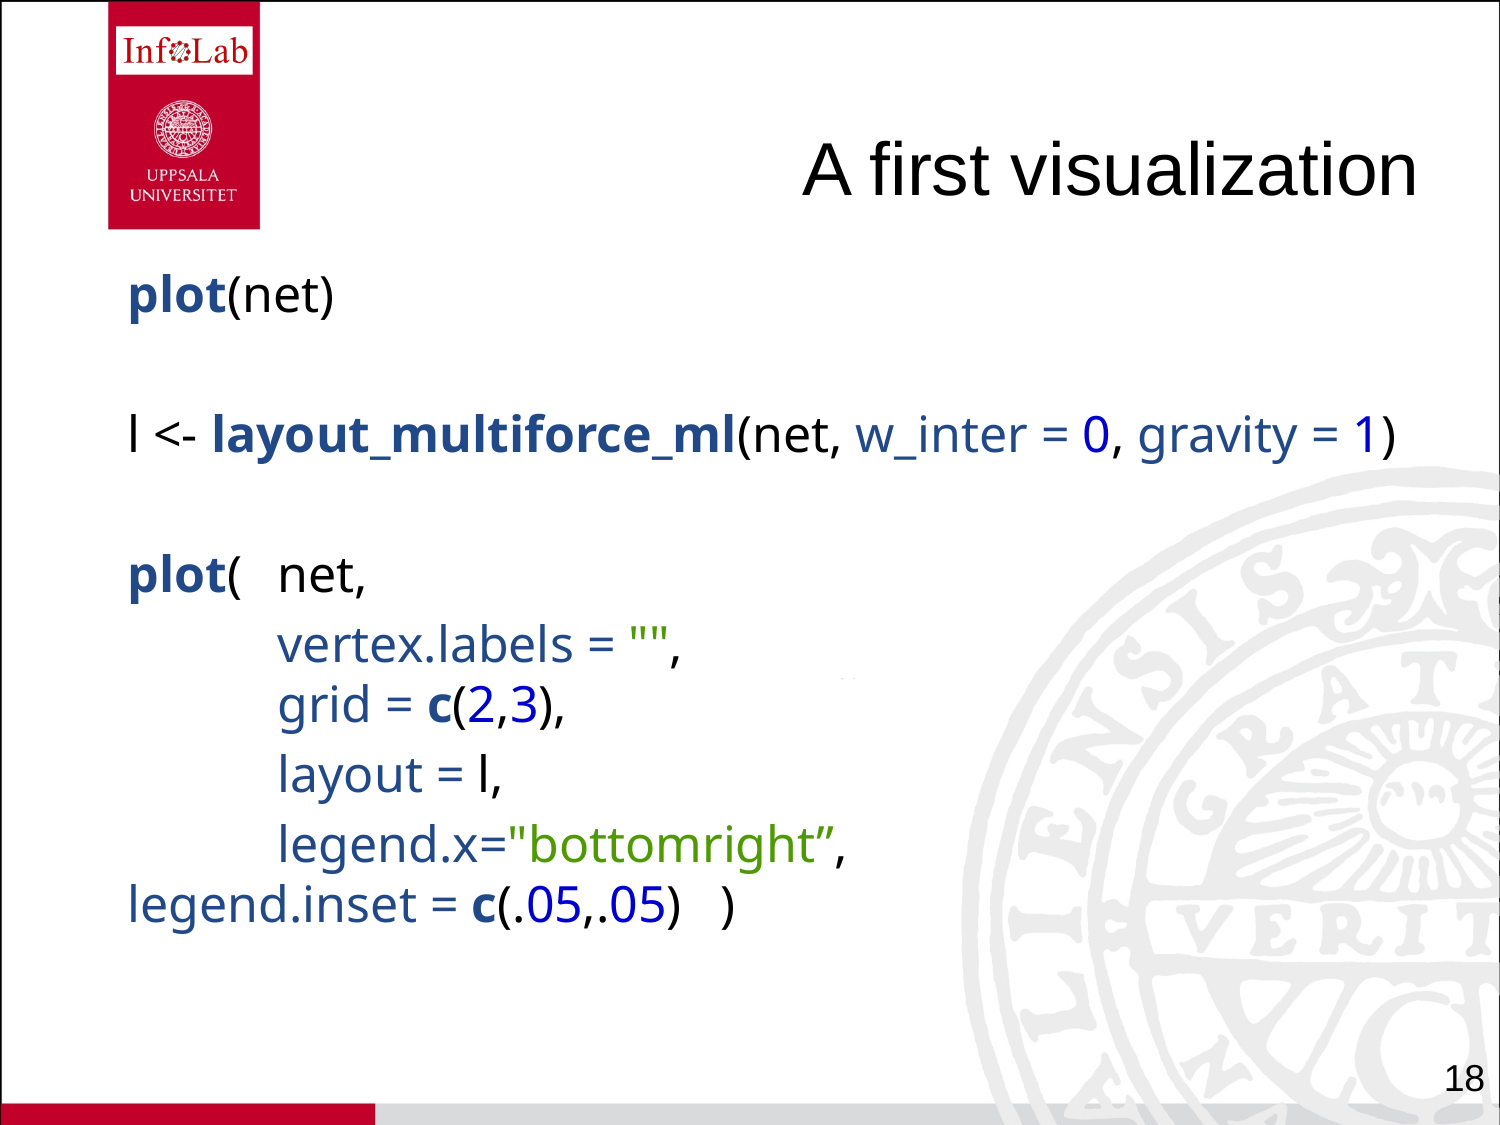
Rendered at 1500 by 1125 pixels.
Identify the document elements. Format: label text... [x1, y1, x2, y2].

title A first visualization [289, 99, 1436, 232]
picture [0, 0, 1500, 1125]
list plot(net) l <- layout_multiforce_ml(net, w_inter = 0, gravity = 1) plot( net, vertex.labels = "", grid = c(2,3), layout = l, legend.x="bottomright”, legend.inset = c(.05,.05) ) [112, 255, 1436, 1047]
